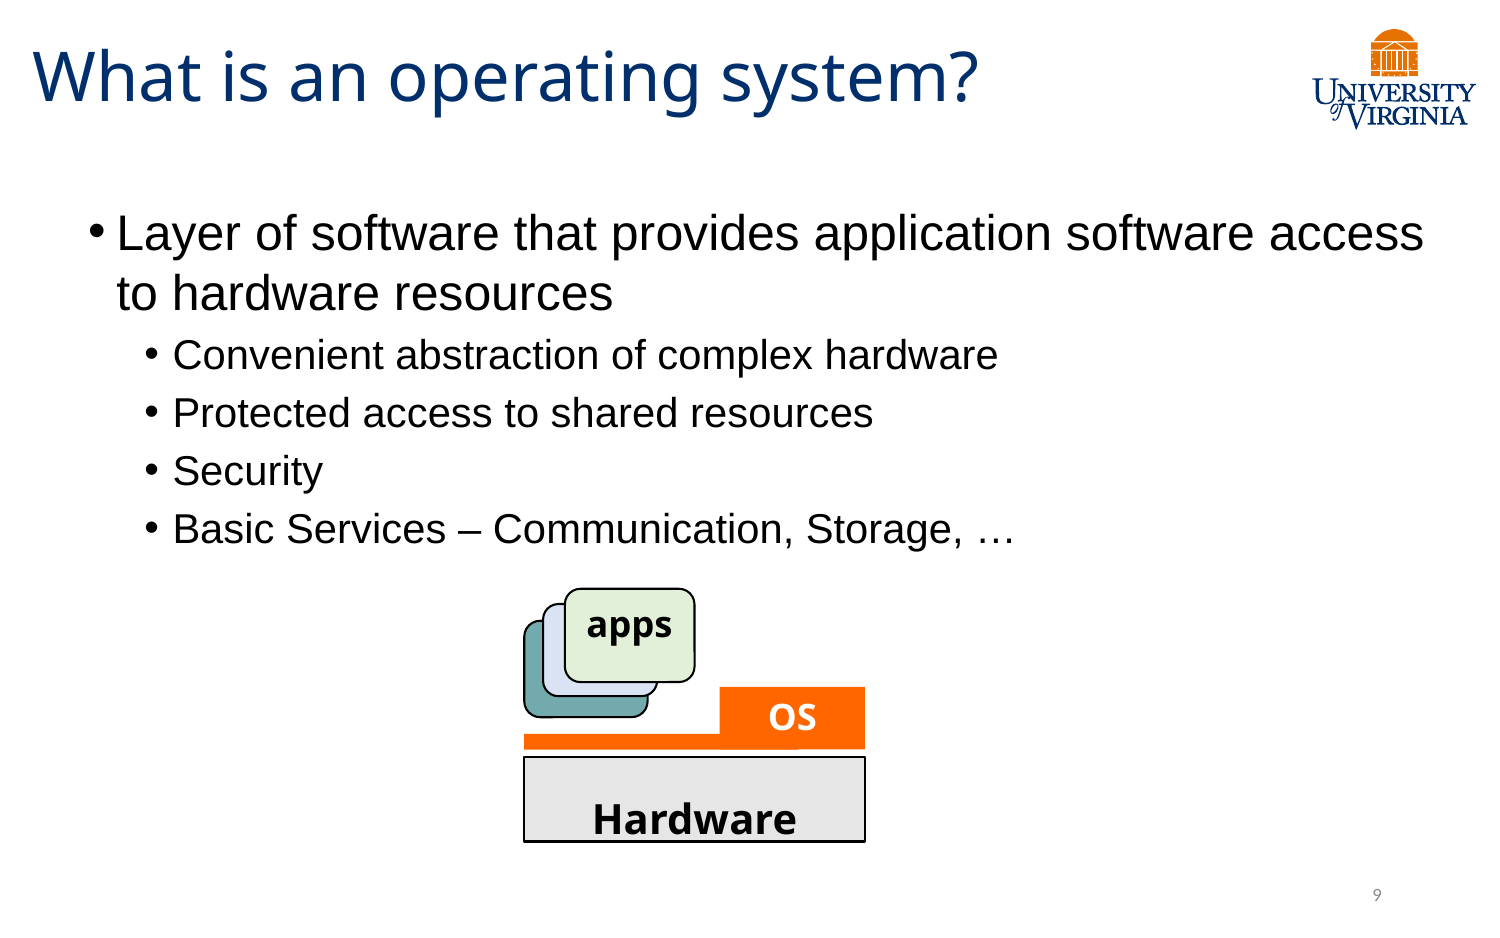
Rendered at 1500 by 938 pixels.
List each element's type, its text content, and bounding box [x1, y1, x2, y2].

list Layer of software that provides application software access to hardware resources Convenient abstraction of complex hardware Protected access to shared resources Security Basic Services – Communication, Storage, … [73, 192, 1448, 525]
text_box OS [719, 686, 865, 750]
text_box [524, 620, 648, 718]
title What is an operating system? [17, 14, 1297, 145]
text_box [543, 604, 657, 697]
text_box apps [564, 588, 695, 683]
text_box Hardware [524, 757, 865, 842]
text_box [524, 733, 719, 750]
slide_number 9 [1059, 868, 1397, 919]
